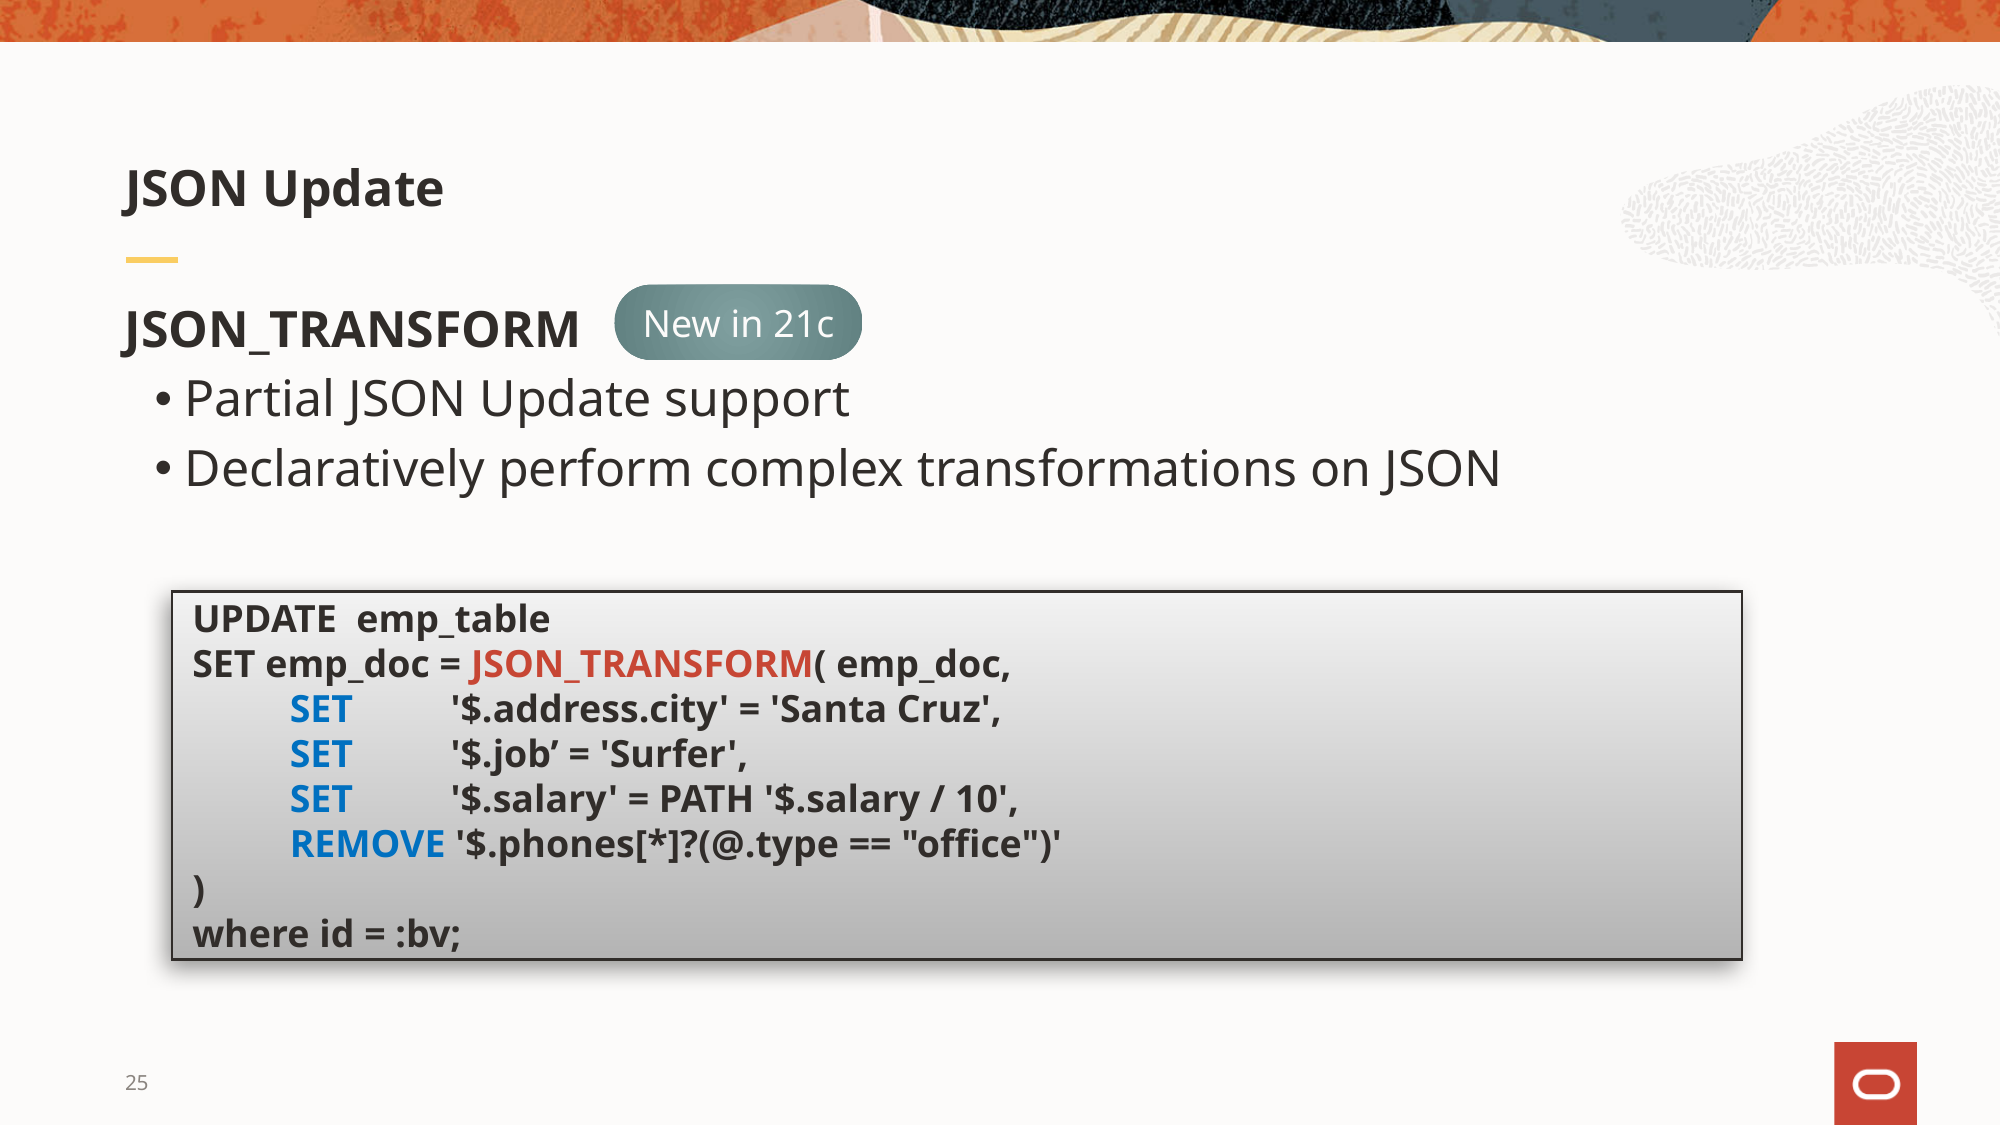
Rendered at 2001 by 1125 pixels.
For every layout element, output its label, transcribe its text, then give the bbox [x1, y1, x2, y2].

slide_number 25 [125, 1053, 185, 1114]
picture [0, 0, 2000, 42]
text_box New in 21c [613, 283, 864, 361]
list JSON_TRANSFORM Partial JSON Update support Declaratively perform complex transformations on JSON [124, 301, 1875, 1001]
title JSON Update [125, 83, 1876, 219]
text_box UPDATE emp_table SET emp_doc = JSON_TRANSFORM( emp_doc, SET '$.address.city' = 'Santa Cruz', SET '$.job’ = 'Surfer', SET '$.salary' = PATH '$.salary / 10', REMOVE '$.phones[*]?(@.type == "office")' ) where id = :bv; [171, 590, 1743, 961]
